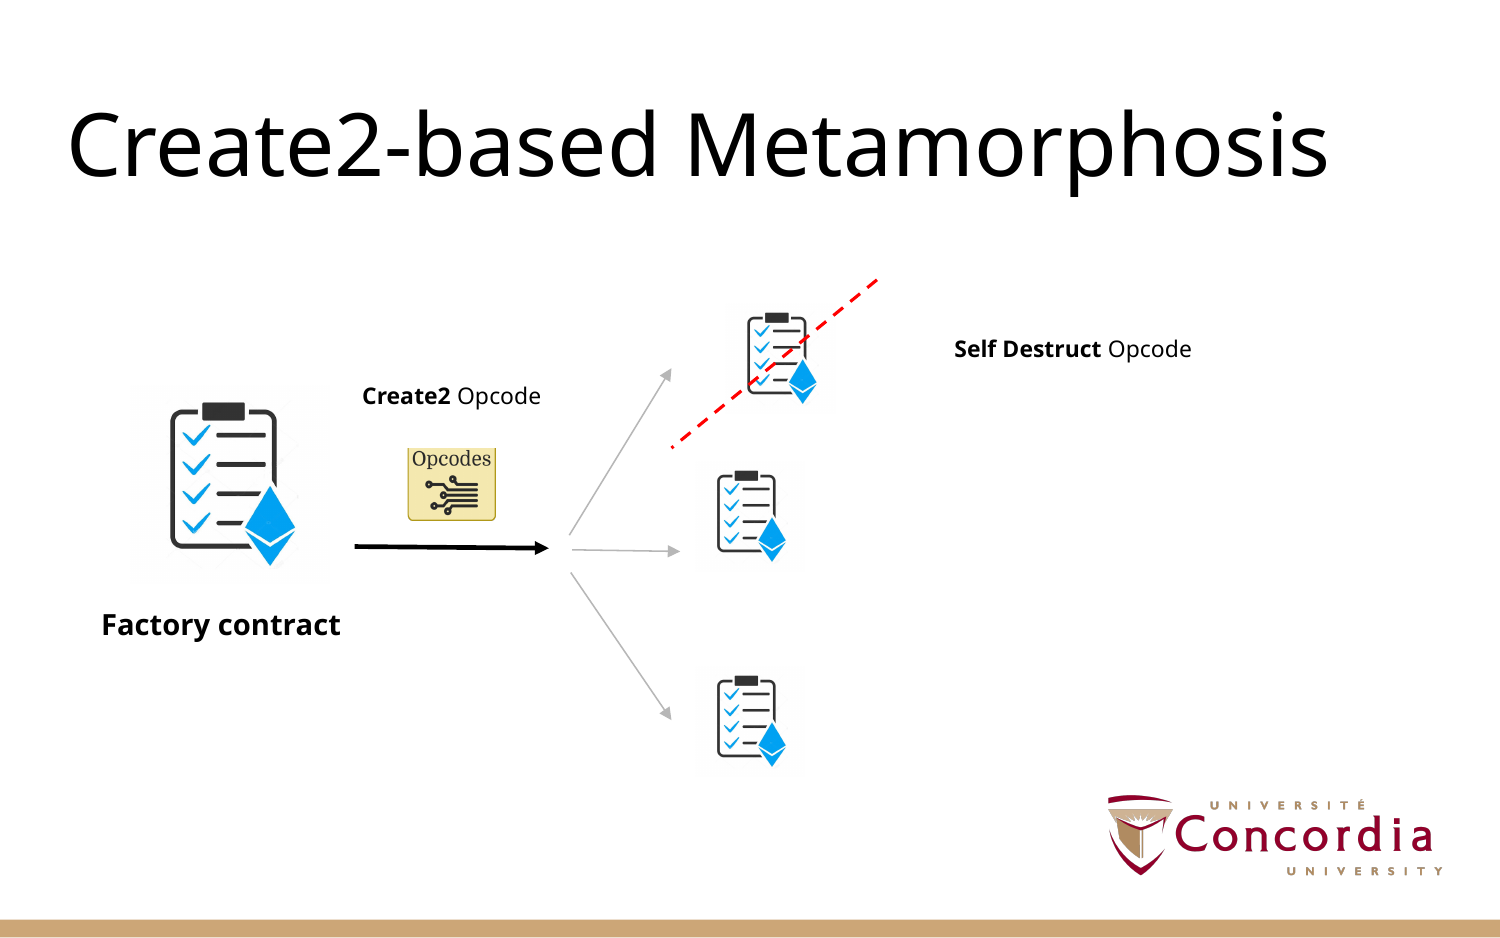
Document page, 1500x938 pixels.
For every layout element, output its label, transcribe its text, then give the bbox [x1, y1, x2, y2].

text_box Factory contract [86, 591, 374, 656]
text_box Self Destruct Opcode [924, 320, 1222, 376]
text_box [568, 367, 672, 536]
picture [130, 384, 330, 584]
title Create2-based Metamorphosis [51, 57, 1449, 210]
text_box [570, 572, 672, 721]
picture [694, 461, 806, 572]
text_box Create2 Opcode [328, 367, 567, 423]
picture [1108, 795, 1464, 878]
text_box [671, 279, 878, 449]
picture [407, 447, 497, 522]
picture [694, 666, 806, 777]
